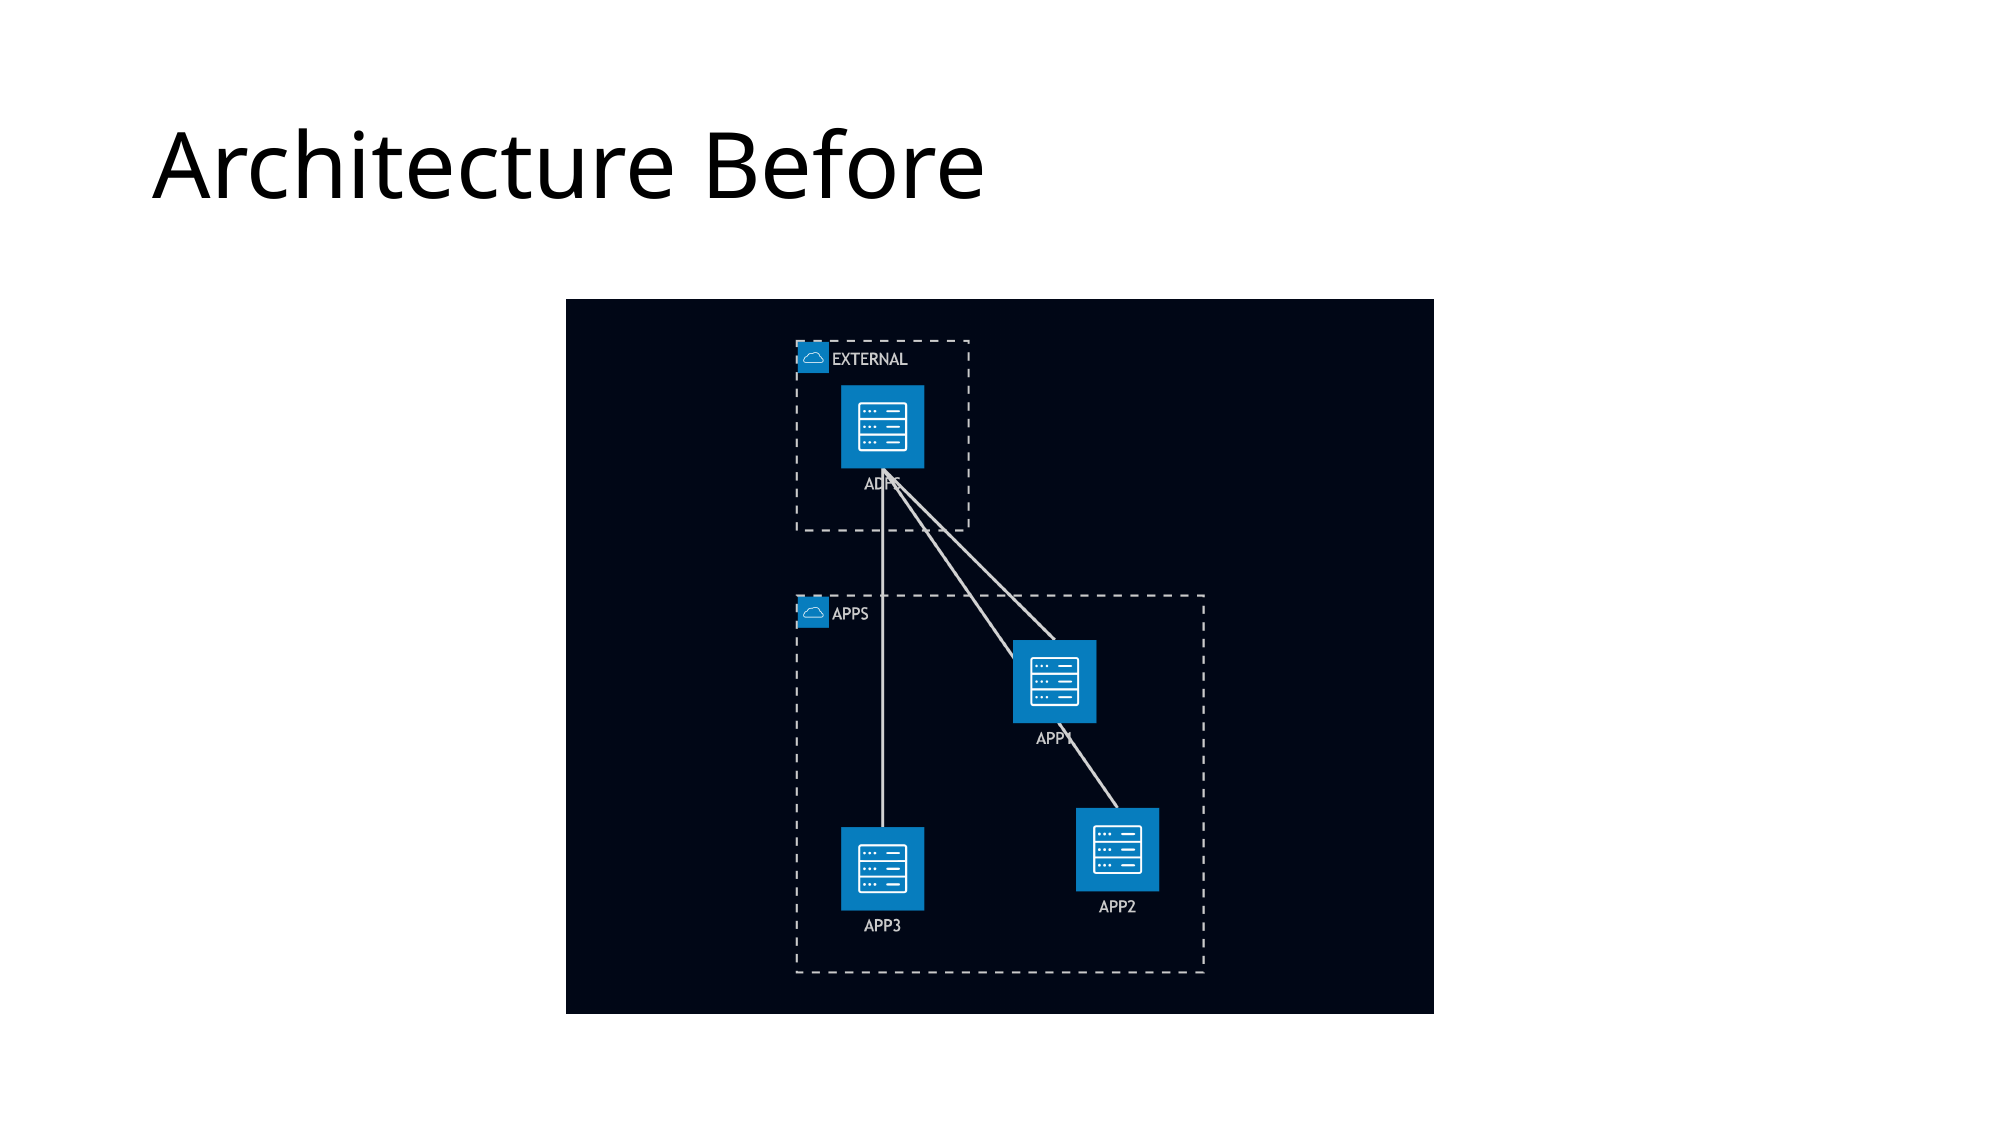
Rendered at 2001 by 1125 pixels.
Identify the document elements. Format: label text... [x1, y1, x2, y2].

title Architecture Before [137, 59, 1863, 278]
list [566, 298, 1434, 1014]
